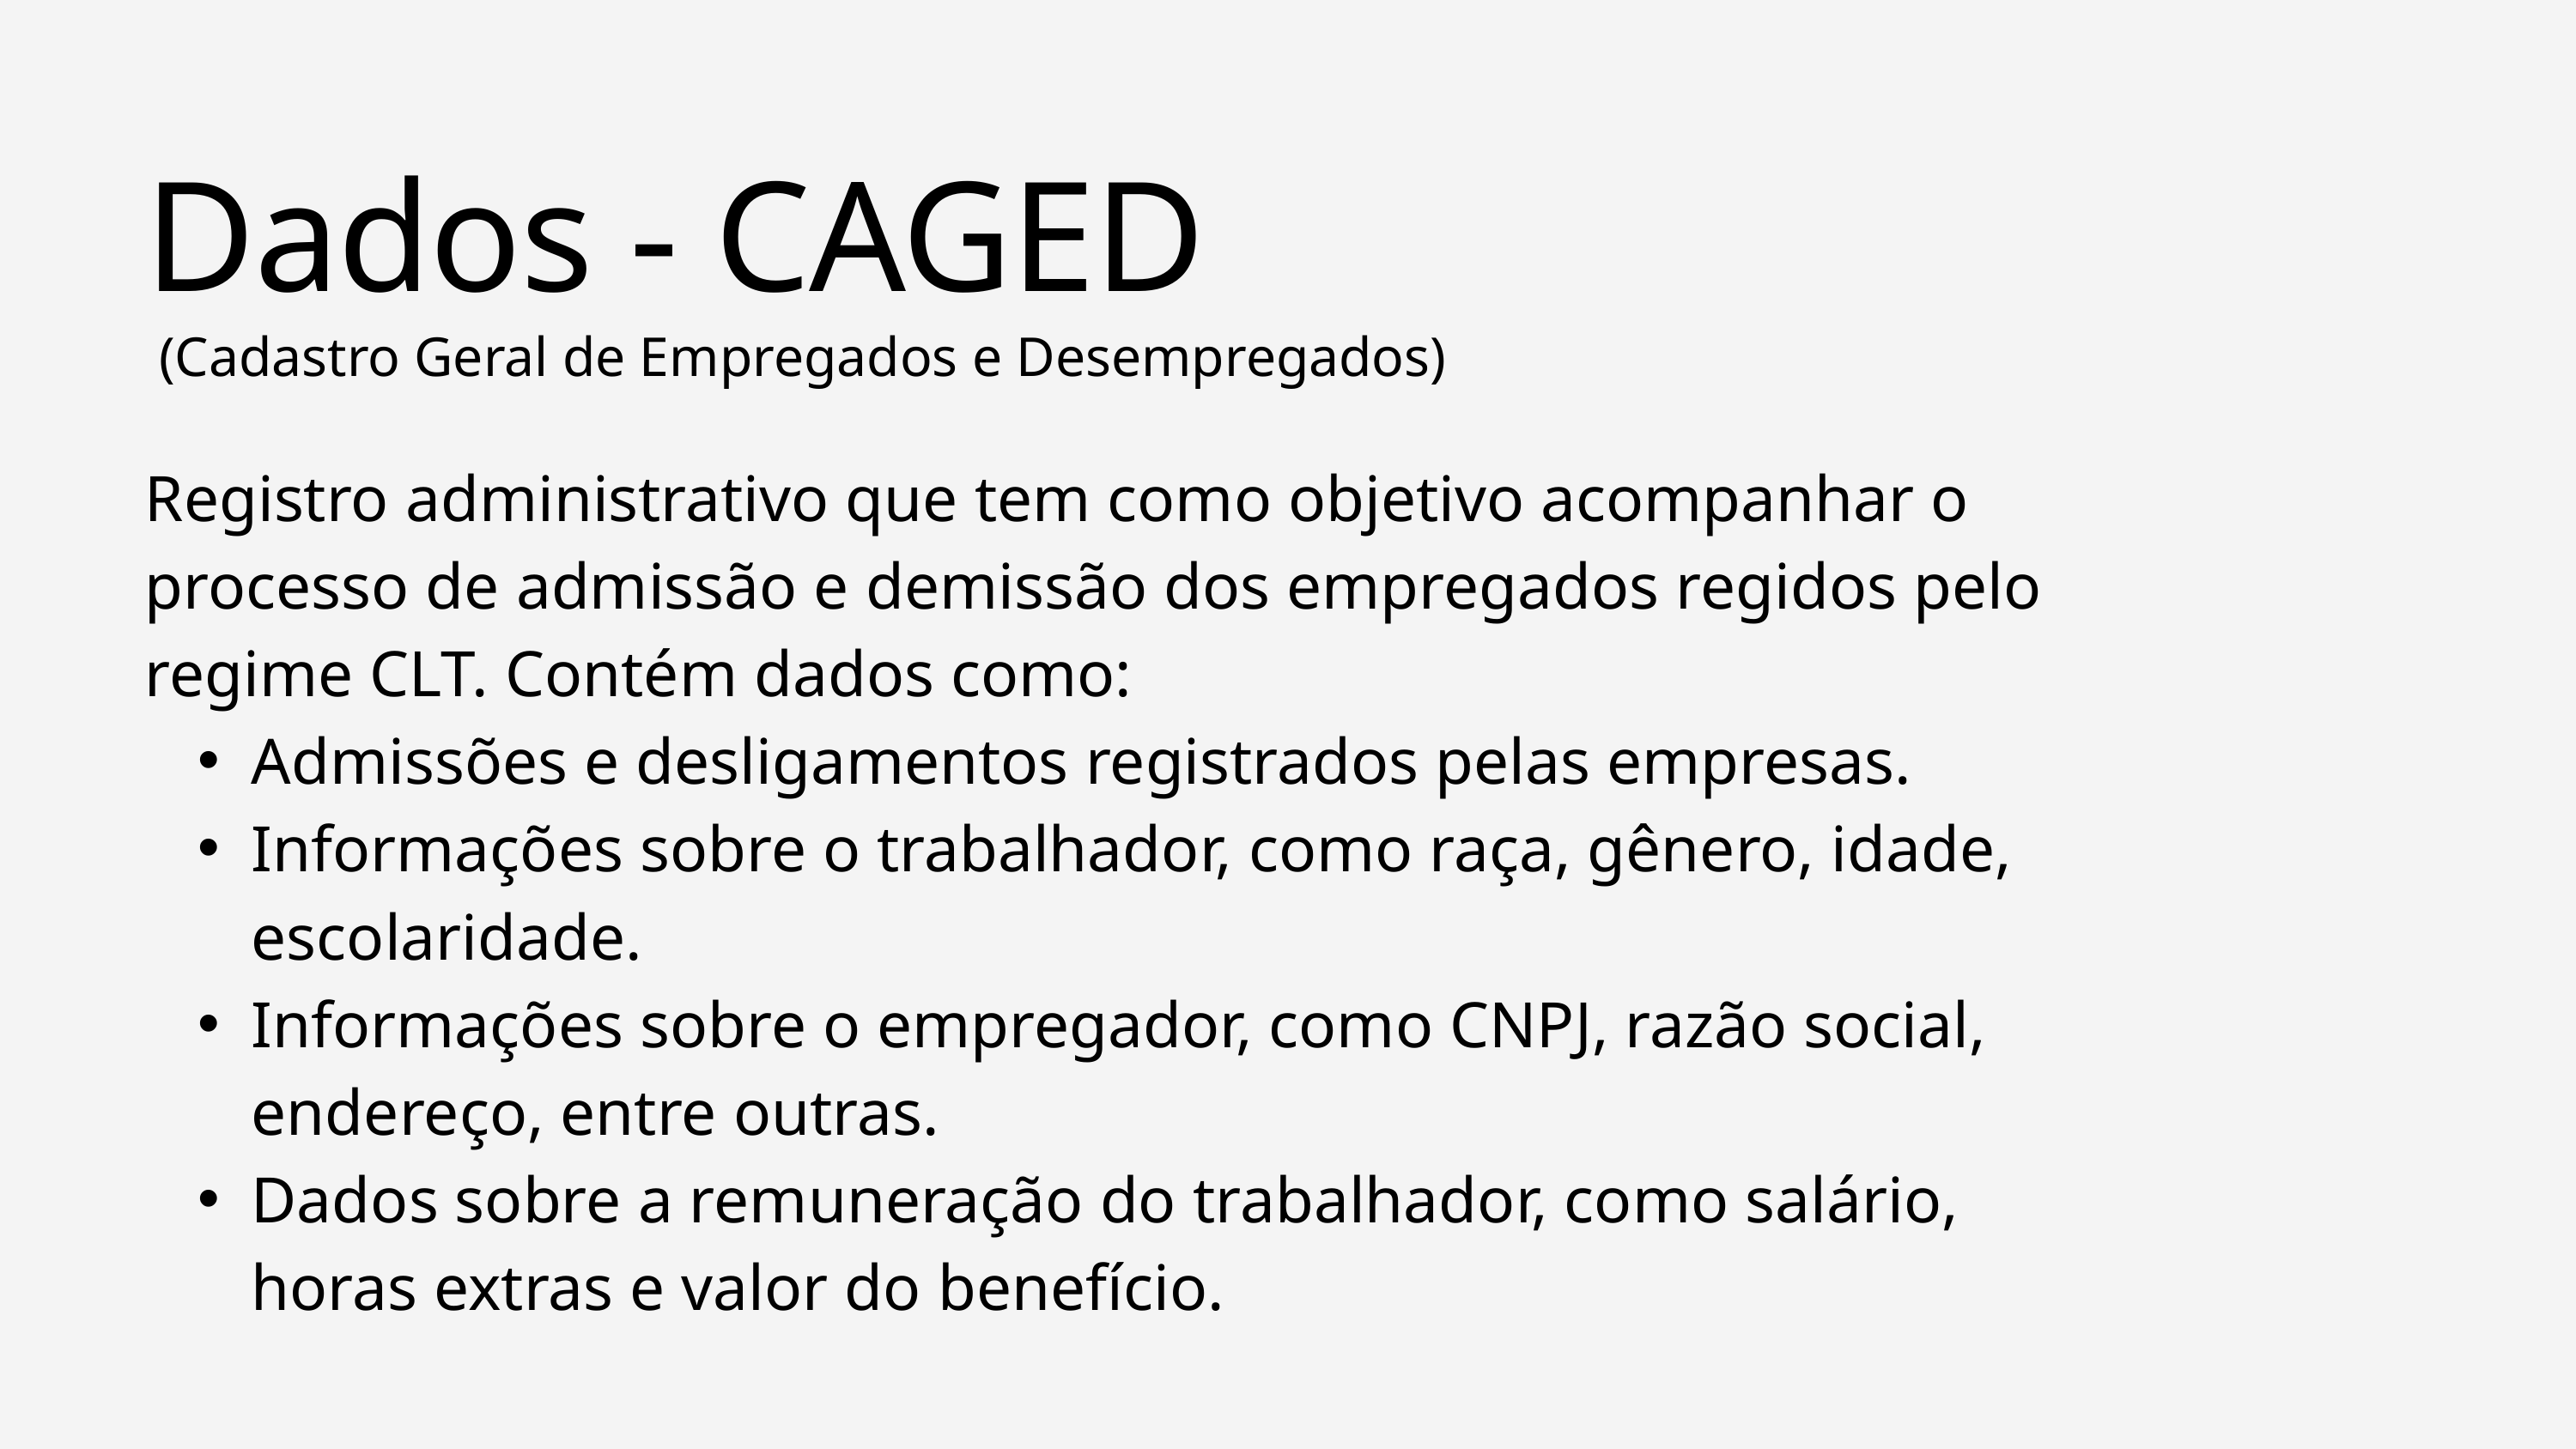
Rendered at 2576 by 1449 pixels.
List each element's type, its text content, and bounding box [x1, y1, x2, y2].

text_box Registro administrativo que tem como objetivo acompanhar o processo de admissão e demissão dos empregados regidos pelo regime CLT. Contém dados como: Admissões e desligamentos registrados pelas empresas. Informações sobre o trabalhador, como raça, gênero, idade, escolaridade. Informações sobre o empregador, como CNPJ, razão social, endereço, entre outras. Dados sobre a remuneração do trabalhador, como salário, horas extras e valor do benefício. [144, 446, 2099, 1323]
text_box Dados - CAGED [144, 139, 1289, 322]
text_box (Cadastro Geral de Empregados e Desempregados) [144, 312, 1605, 446]
